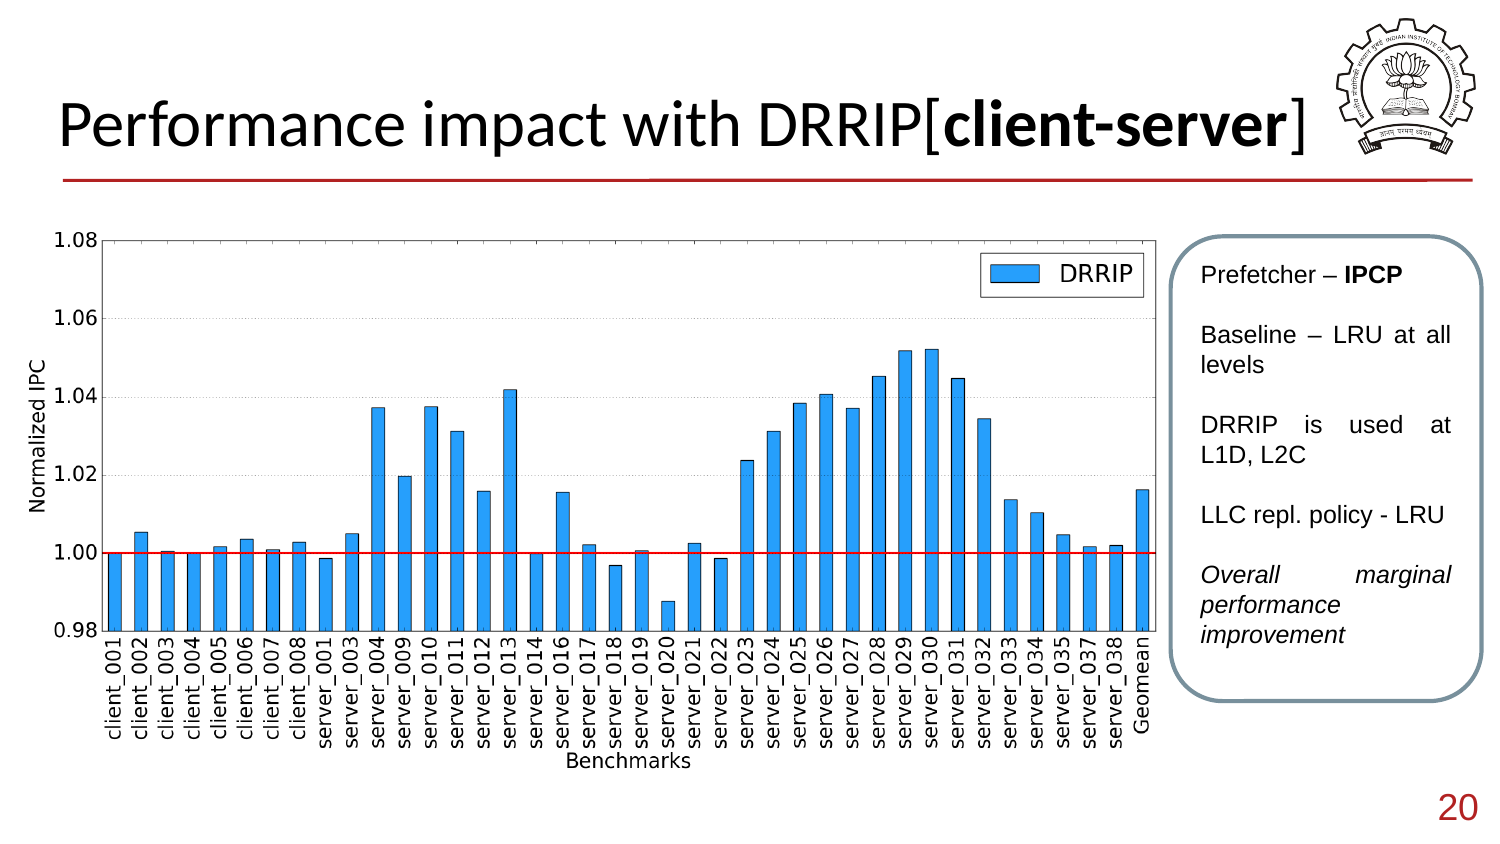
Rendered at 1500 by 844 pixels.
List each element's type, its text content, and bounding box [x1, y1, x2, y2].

picture [5, 208, 1177, 794]
title Performance impact with DRRIP[client-server] [43, 64, 1442, 159]
picture [1336, 18, 1476, 155]
slide_number 20 [1388, 773, 1494, 838]
text_box Prefetcher – IPCP Baseline – LRU at all levels DRRIP is used at L1D, L2C LLC repl. policy - LRU Overall marginal performance improvement [1181, 234, 1484, 704]
